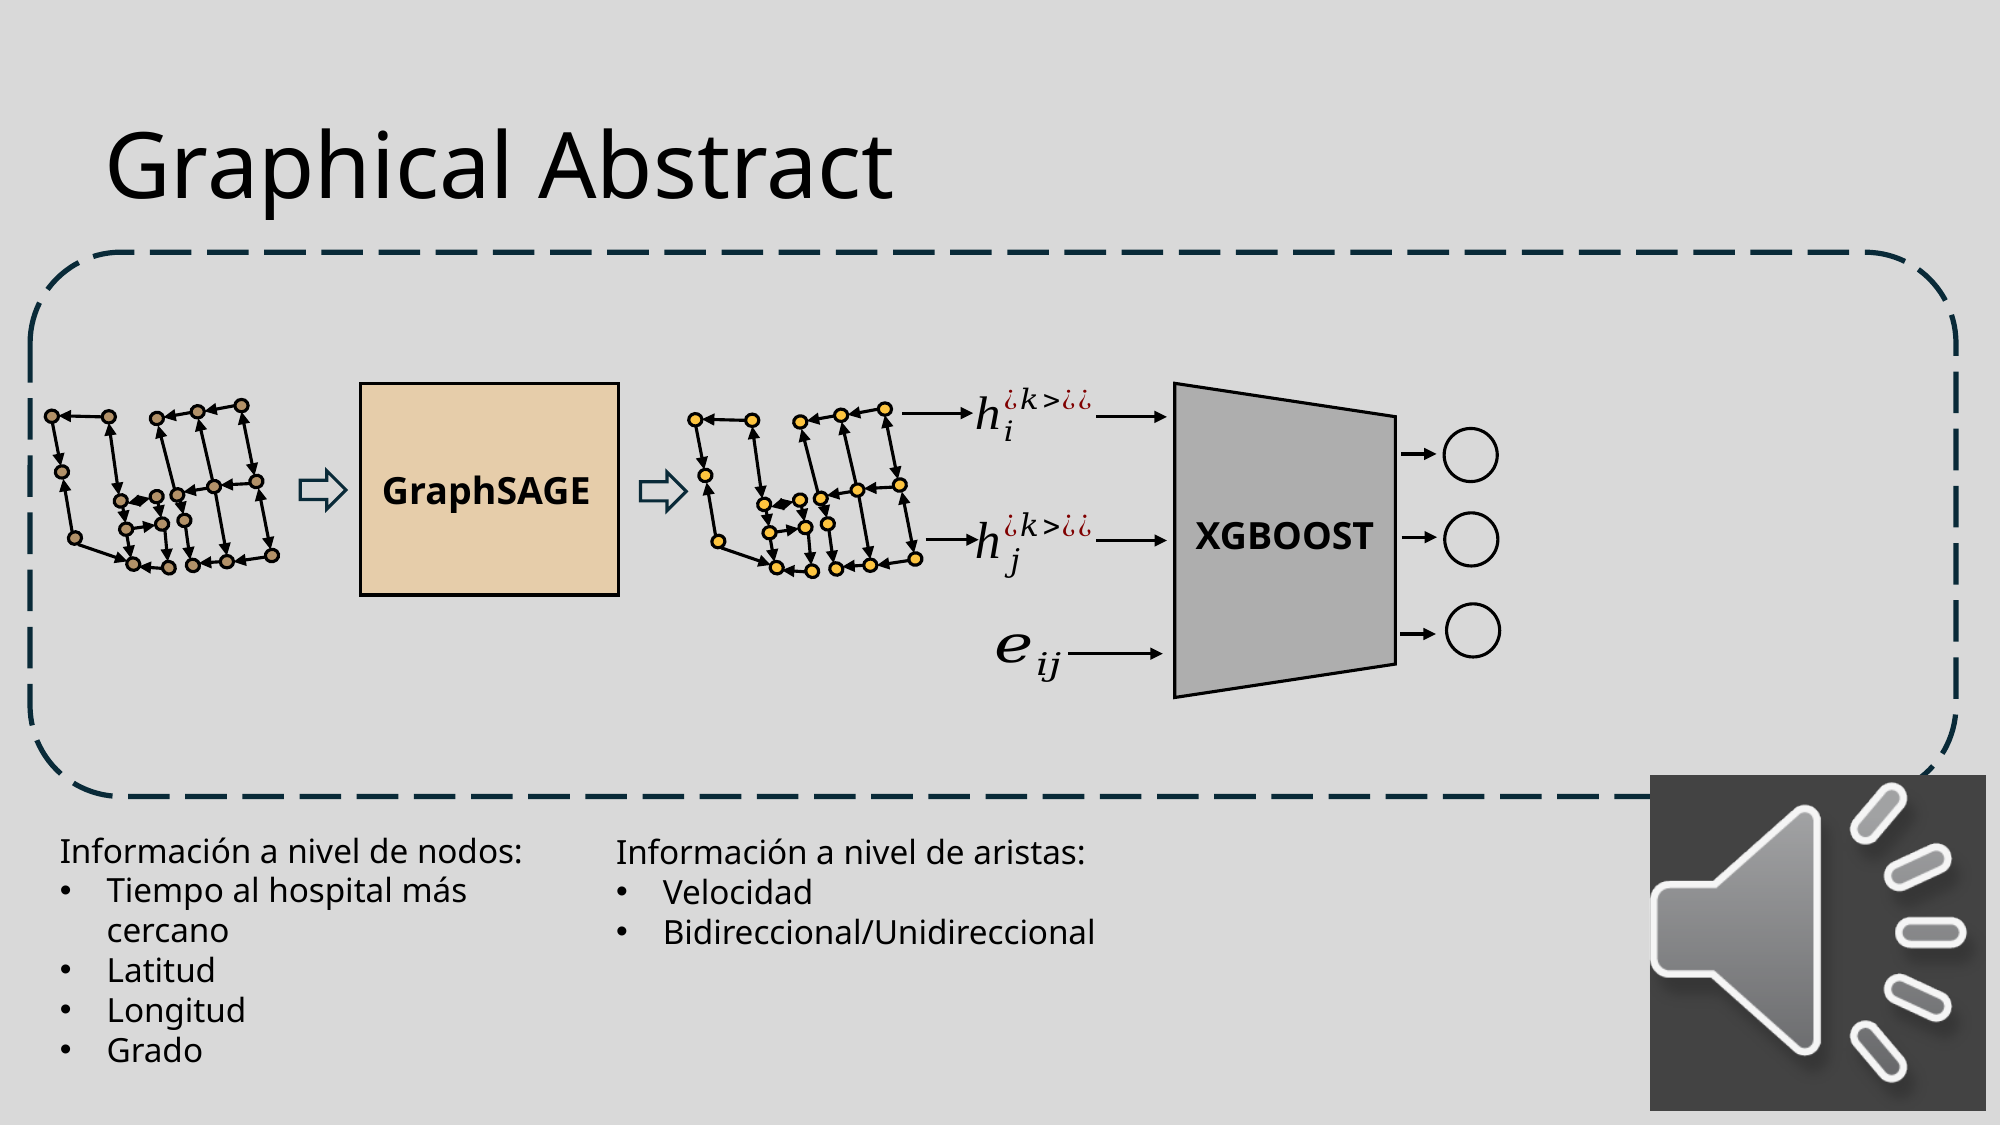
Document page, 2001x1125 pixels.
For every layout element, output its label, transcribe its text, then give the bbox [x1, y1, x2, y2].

text_box [28, 250, 1958, 798]
title Graphical Abstract [89, 59, 1815, 278]
picture [1648, 773, 1987, 1112]
text_box Información a nivel de nodos: Tiempo al hospital más cercano Latitud Longitud Grado [45, 822, 592, 1077]
text_box Información a nivel de aristas: Velocidad Bidireccional/Unidireccional [601, 824, 1163, 959]
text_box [688, 402, 923, 578]
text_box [44, 398, 280, 575]
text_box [1443, 427, 1501, 658]
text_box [359, 383, 620, 596]
